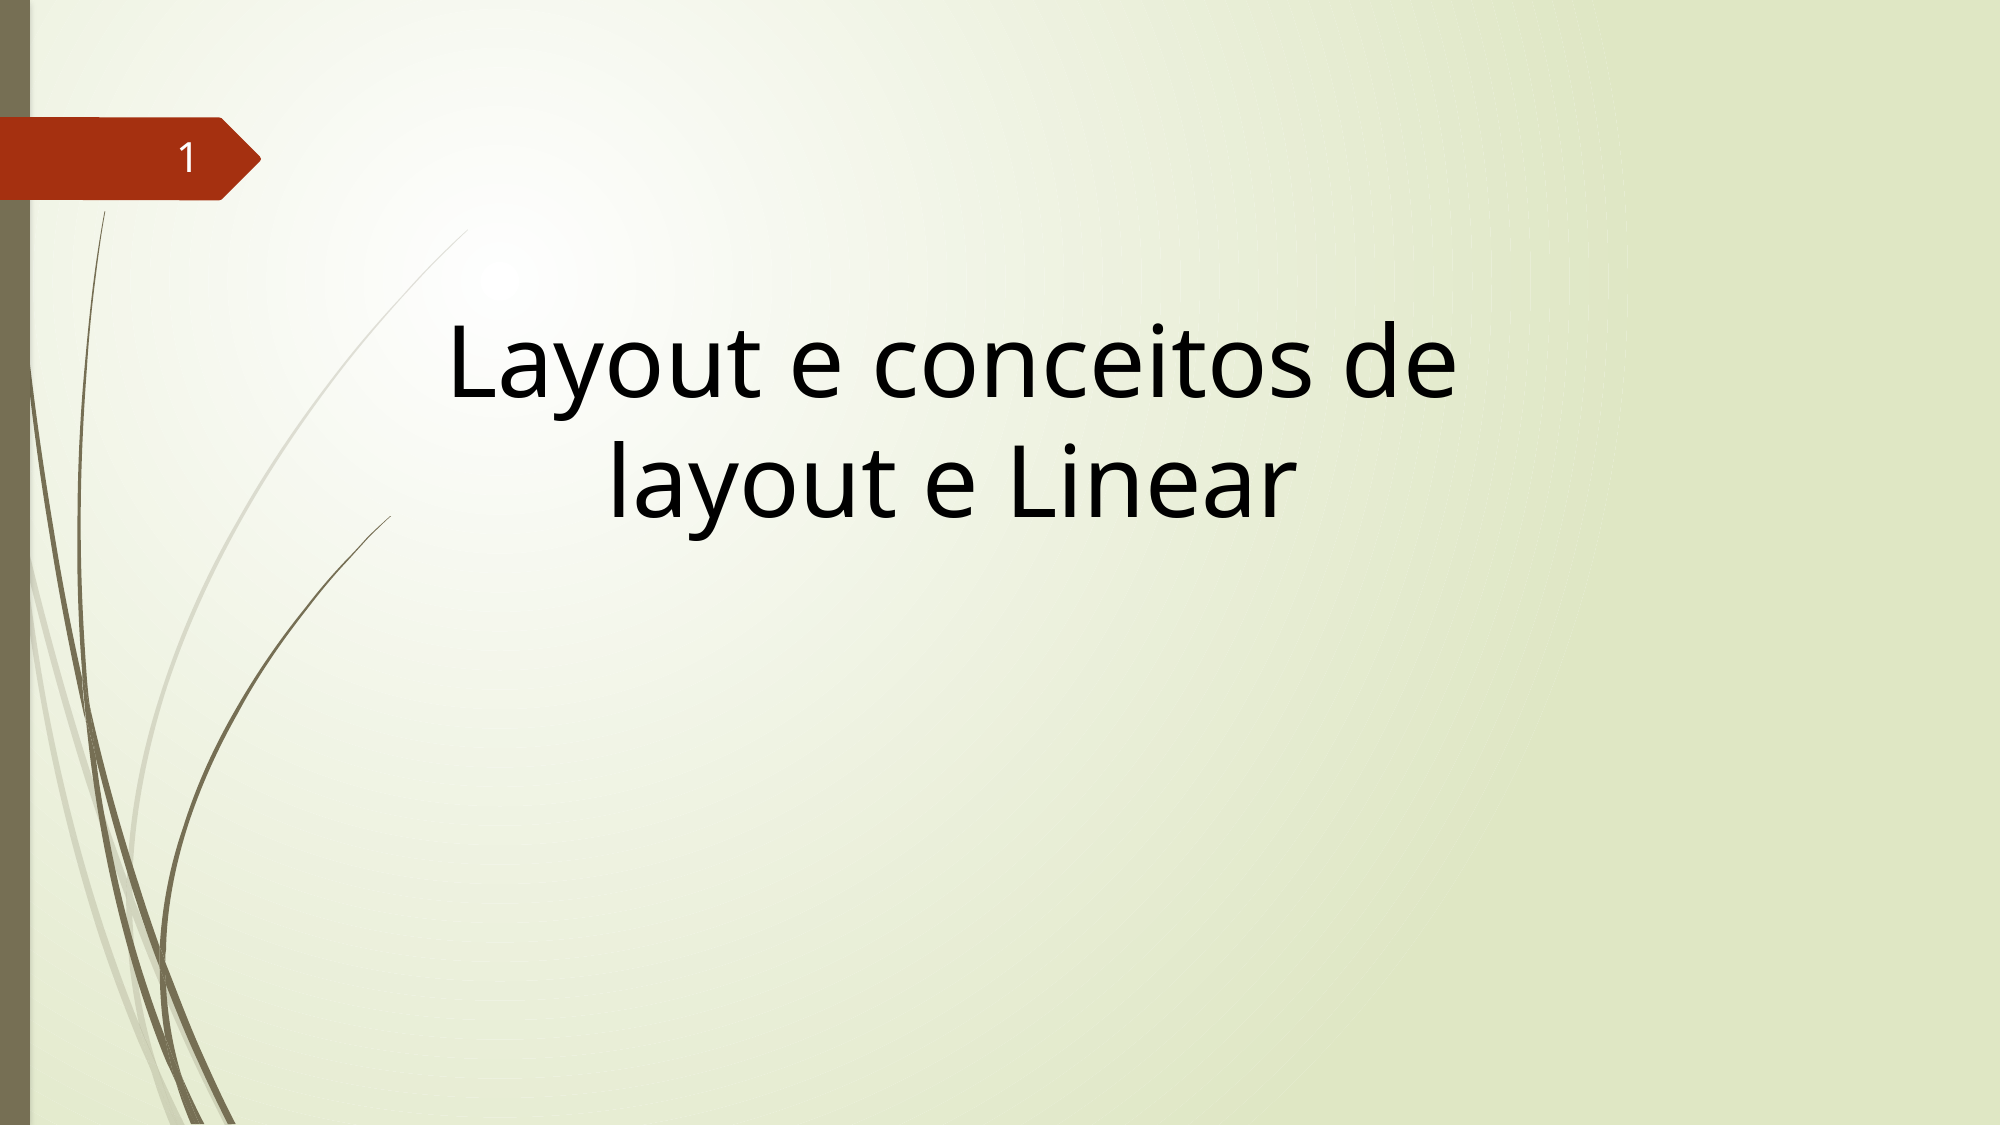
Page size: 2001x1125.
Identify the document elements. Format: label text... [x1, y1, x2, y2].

slide_number 1 [87, 129, 216, 190]
text_box Layout e conceitos de layout e Linear [297, 290, 1609, 665]
